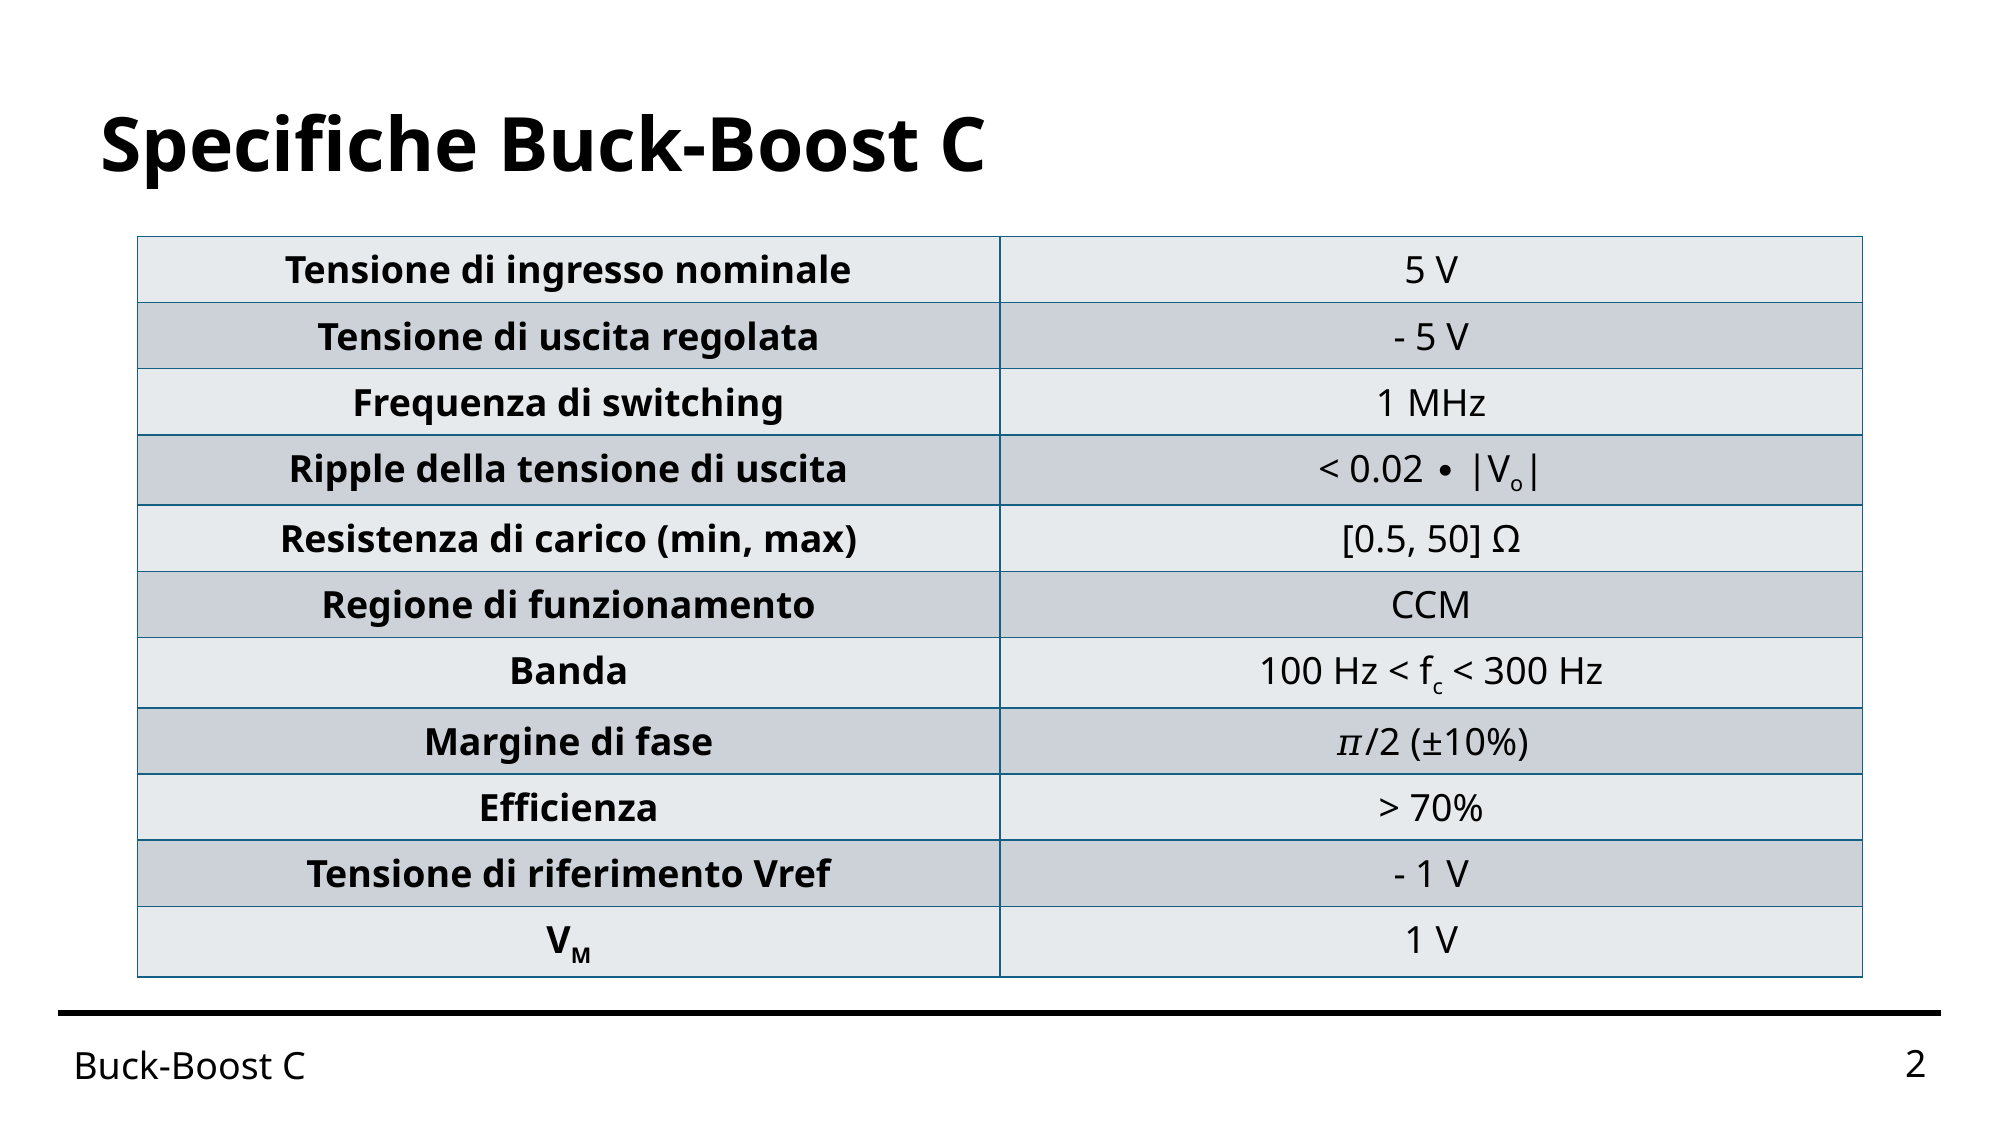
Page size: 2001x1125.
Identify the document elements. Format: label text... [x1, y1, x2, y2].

table_cell Ripple della tensione di uscita [138, 436, 999, 504]
table_cell Frequenza di switching [138, 369, 999, 434]
table_cell - 1 V [1001, 841, 1862, 906]
table_cell Efficienza [138, 775, 999, 839]
table_cell 𝜋/2 (±10%) [1001, 709, 1862, 773]
table_cell < 0.02 ∙ |Vo| [1001, 436, 1862, 504]
table_header 5 V [1001, 237, 1862, 302]
table_cell 1 MHz [1001, 369, 1862, 434]
title Specifiche Buck-Boost C [85, 81, 1811, 214]
table_cell VM [138, 907, 999, 976]
table_cell Margine di fase [138, 709, 999, 773]
table_cell Banda [138, 638, 999, 707]
table_header Tensione di ingresso nominale [138, 237, 999, 302]
table_cell Tensione di uscita regolata [138, 303, 999, 368]
table_cell Regione di funzionamento [138, 572, 999, 637]
table_cell Resistenza di carico (min, max) [138, 506, 999, 571]
slide_number 2 [1798, 1035, 1942, 1096]
table_cell - 5 V [1001, 303, 1862, 368]
table_cell > 70% [1001, 775, 1862, 839]
table_cell [0.5, 50] Ω [1001, 506, 1862, 571]
table_cell Tensione di riferimento Vref [138, 841, 999, 906]
table_cell 100 Hz < fc < 300 Hz [1001, 638, 1862, 707]
text_box Buck-Boost C [58, 1034, 422, 1095]
table_cell 1 V [1001, 907, 1862, 976]
table_cell CCM [1001, 572, 1862, 637]
